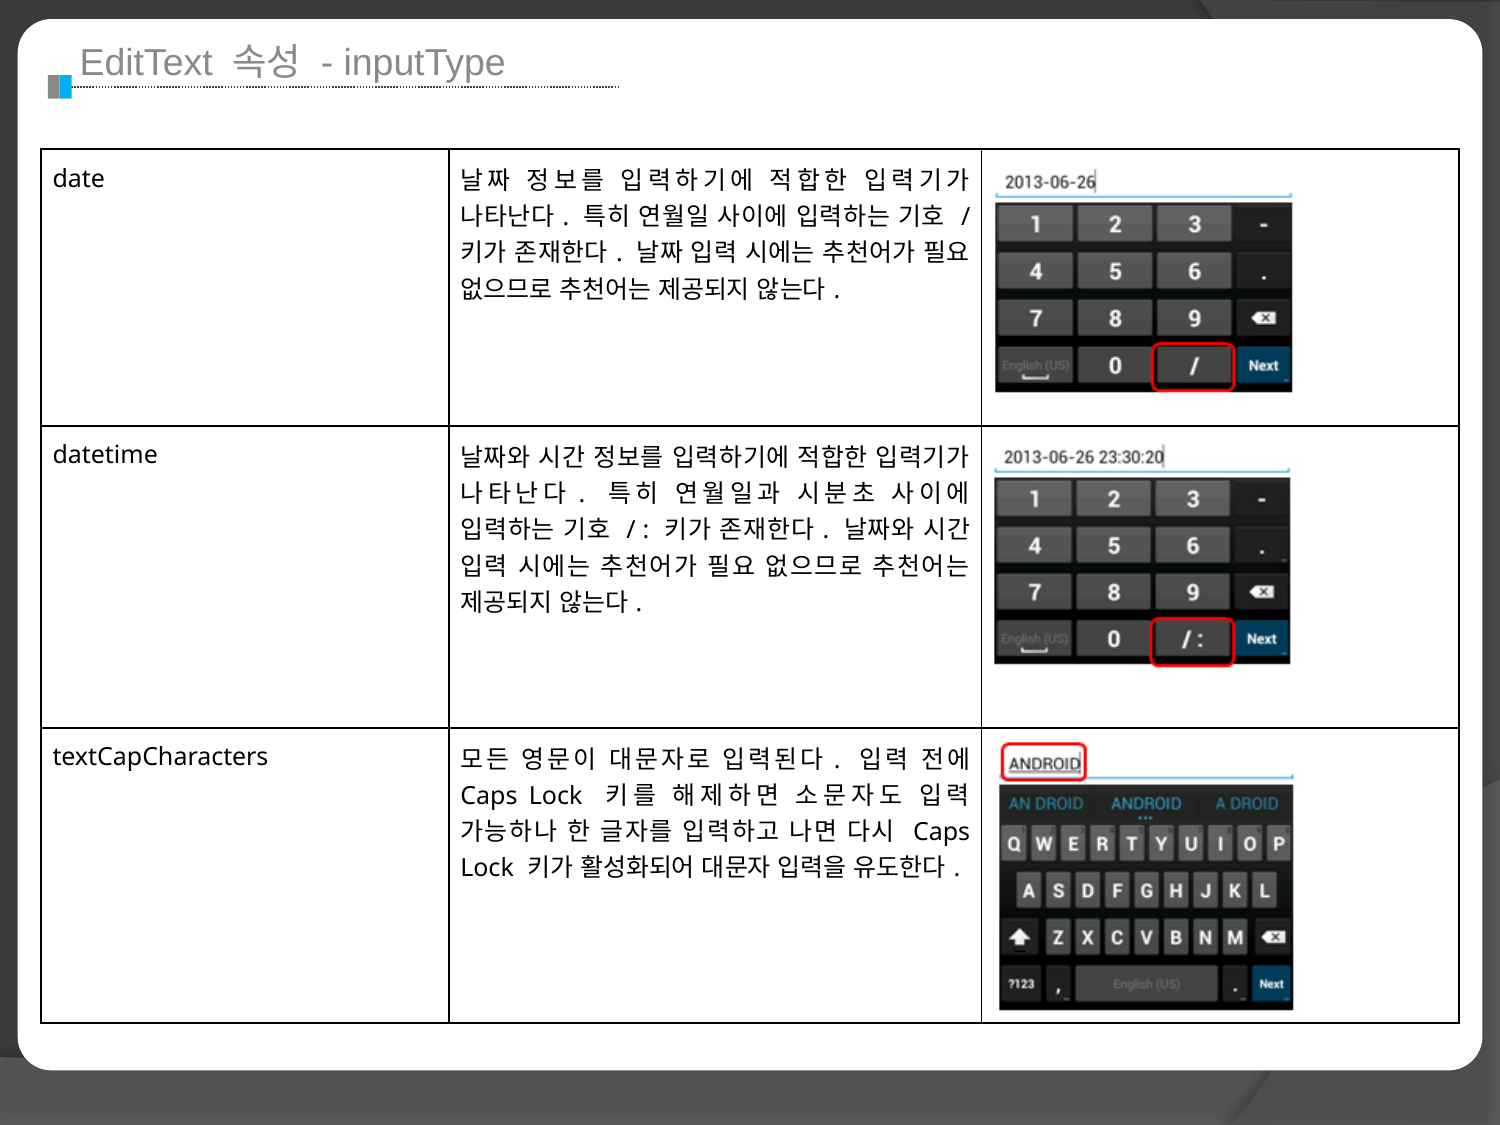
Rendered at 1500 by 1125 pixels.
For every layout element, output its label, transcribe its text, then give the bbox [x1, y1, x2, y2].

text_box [994, 162, 1294, 395]
table_cell [990, 158, 1298, 399]
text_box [997, 740, 1296, 1012]
table_cell [982, 729, 1458, 1022]
table_cell 날짜와 시간 정보를 입력하기에 적합한 입력기가 나타난다. 특히 연월일과 시분초 사이에 입력하는 기호 / : 키가 존재한다. 날짜와 시간 입력 시에는 추천어가 필요 없으므로 추천어는 제공되지 않는다. [450, 427, 981, 727]
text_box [993, 437, 1292, 669]
table_cell 모든 영문이 대문자로 입력된다. 입력 전에 Caps Lock 키를 해제하면 소문자도 입력 가능하나 한 글자를 입력하고 나면 다시 Caps Lock 키가 활성화되어 대문자 입력을 유도한다. [450, 729, 981, 1022]
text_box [47, 74, 621, 99]
text_box EditText 속성 - inputType [64, 30, 1223, 91]
table_header 뷰 영역보다 이미지가 작을 때 [993, 736, 1300, 1017]
table_header [982, 150, 1458, 425]
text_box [989, 433, 1296, 673]
table_header date [42, 150, 448, 425]
table_cell textCapCharacters [42, 729, 448, 1022]
table_header 날짜 정보를 입력하기에 적합한 입력기가 나타난다. 특히 연월일 사이에 입력하는 기호 / 키가 존재한다. 날짜 입력 시에는 추천어가 필요 없으므로 추천어는 제공되지 않는다. [450, 150, 981, 425]
table_cell [982, 427, 1458, 727]
table_header [64, 71, 625, 91]
table_cell datetime [42, 427, 448, 727]
